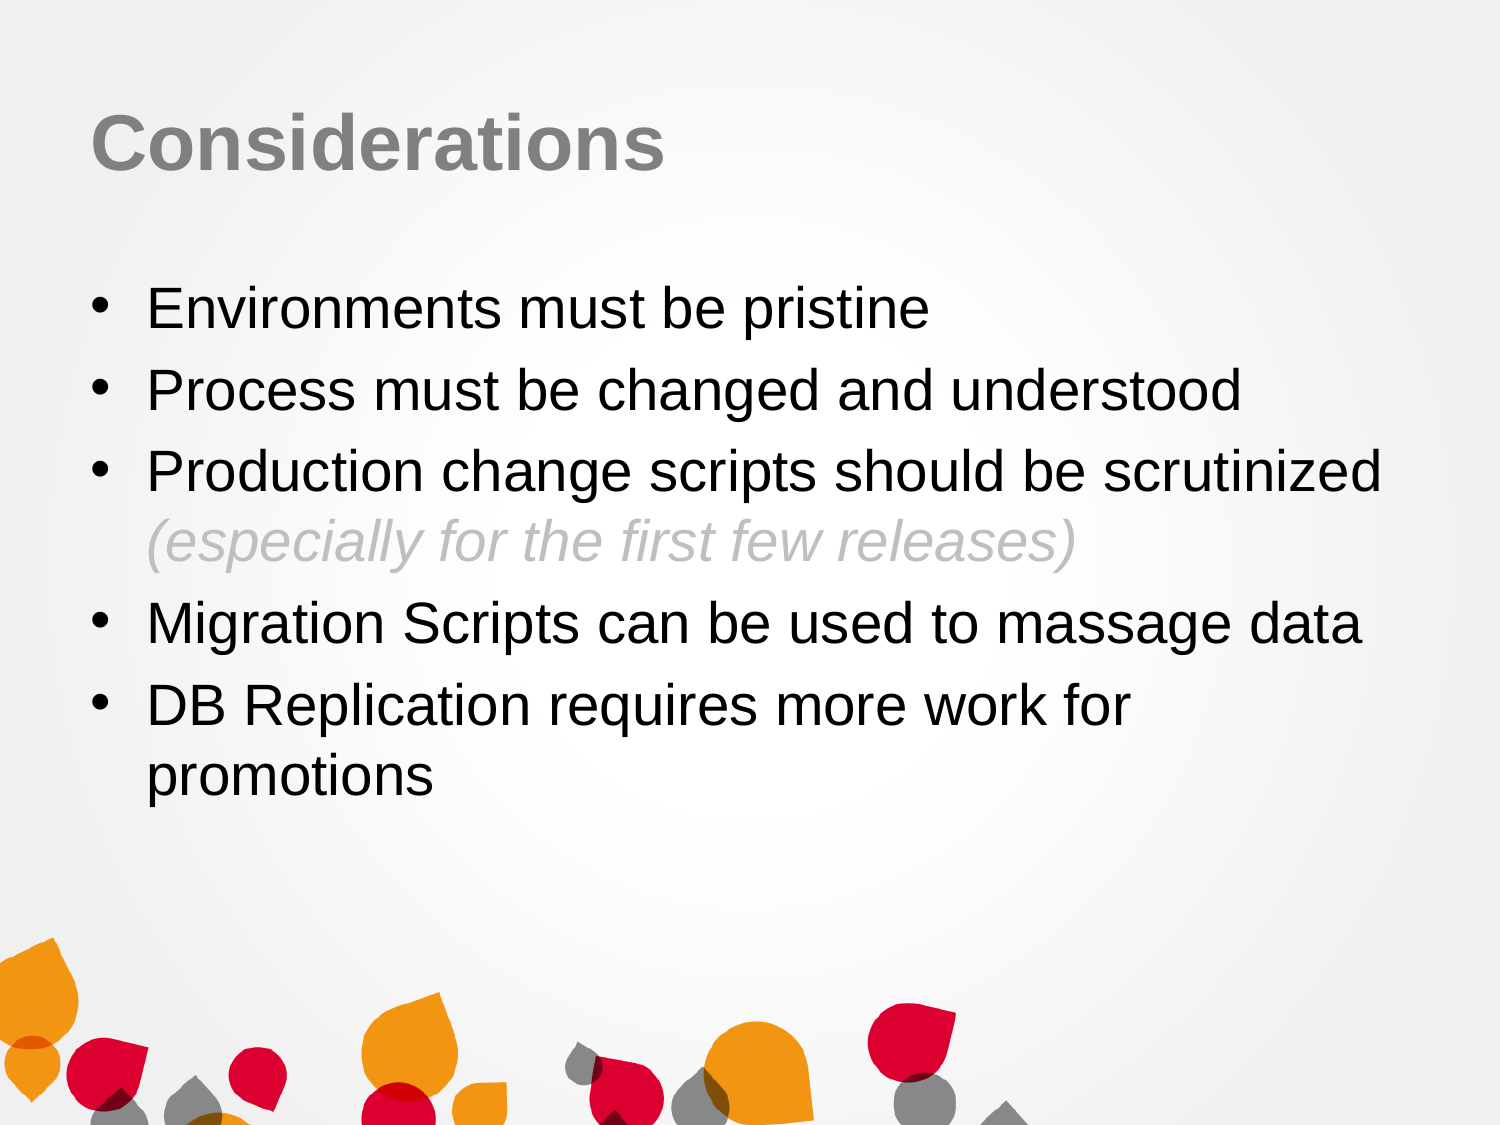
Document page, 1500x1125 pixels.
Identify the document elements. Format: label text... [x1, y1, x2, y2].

title Considerations [75, 45, 1425, 233]
picture [0, 0, 1500, 1125]
list Environments must be pristine Process must be changed and understood Production change scripts should be scrutinized (especially for the first few releases) Migration Scripts can be used to massage data DB Replication requires more work for promotions [75, 262, 1425, 1005]
